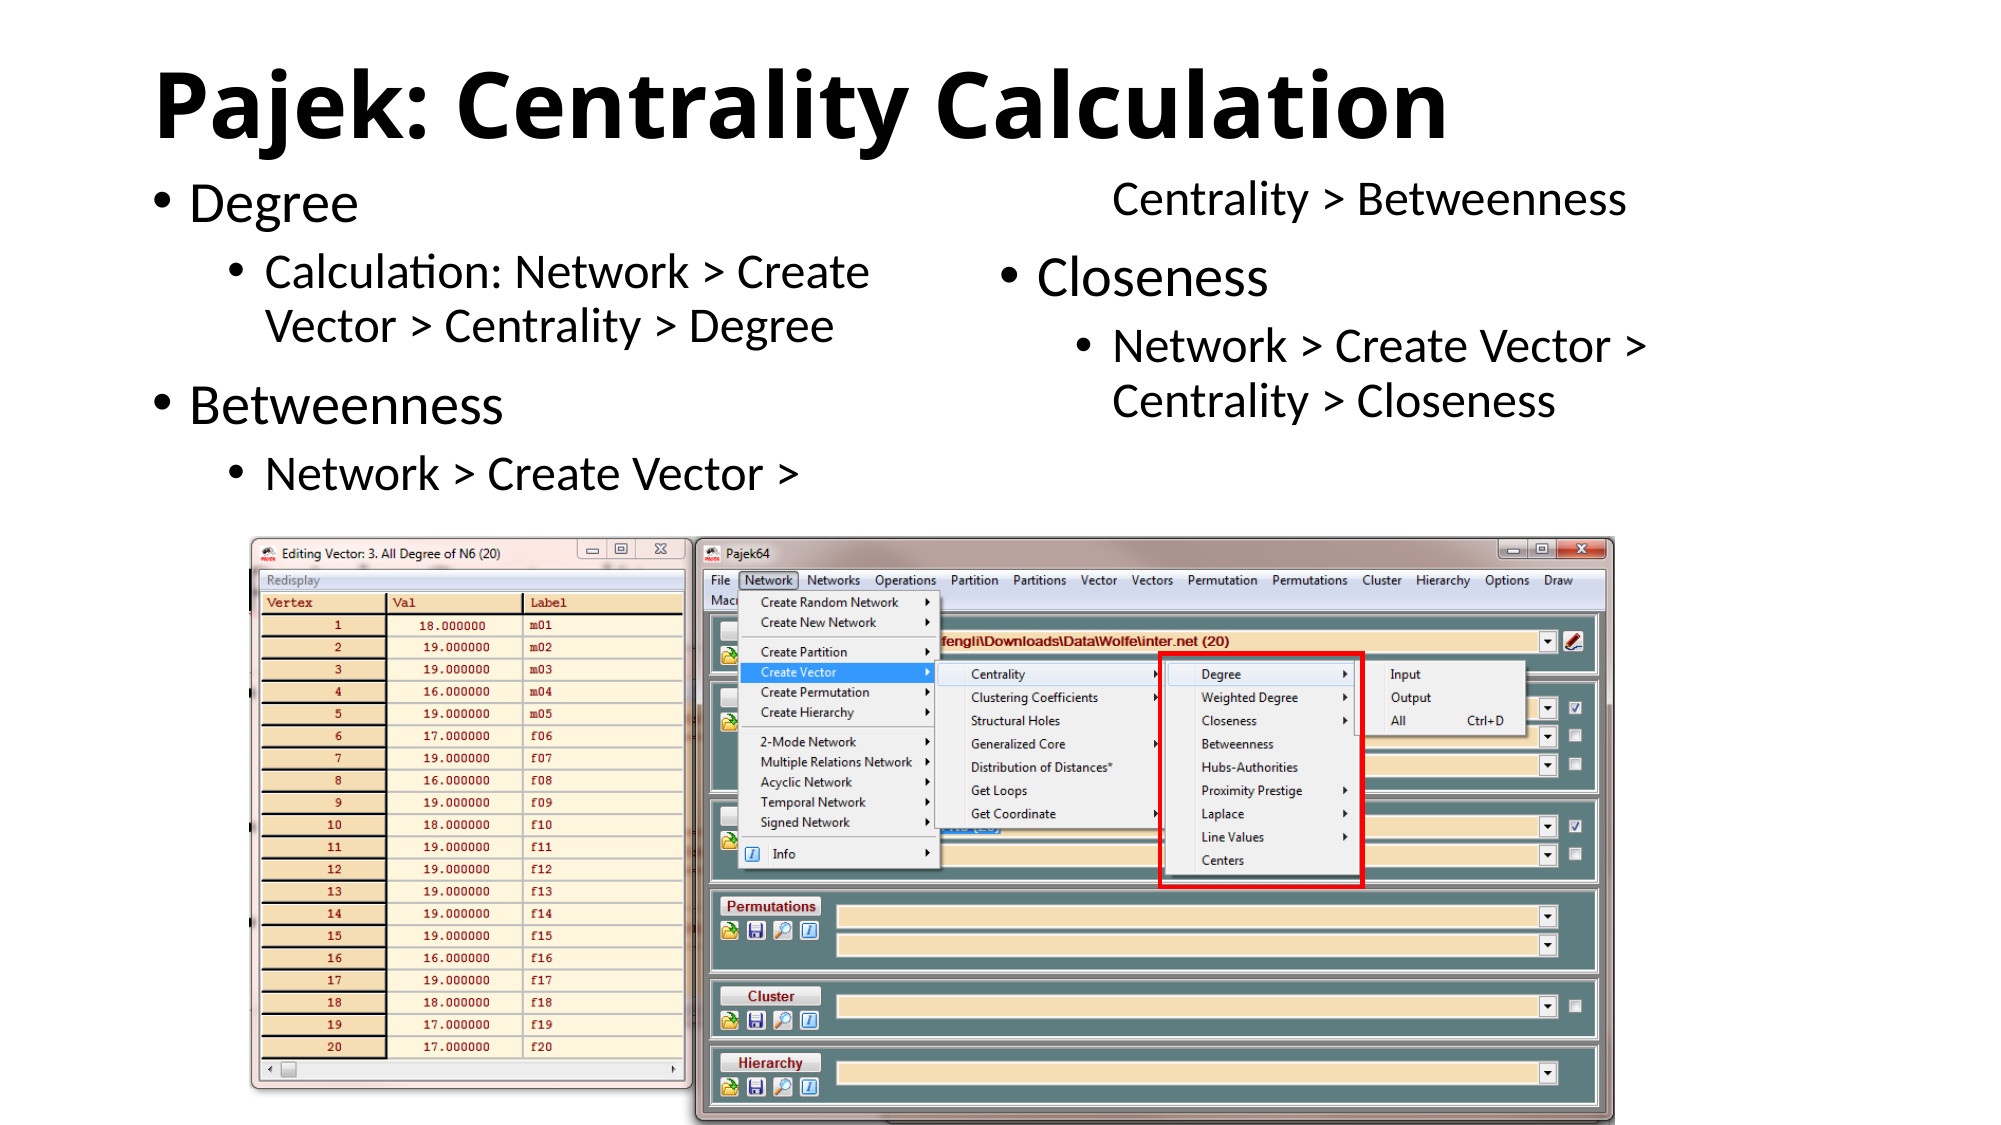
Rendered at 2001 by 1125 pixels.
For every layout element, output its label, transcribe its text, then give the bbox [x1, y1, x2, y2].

picture [249, 536, 1615, 1125]
title Pajek: Centrality Calculation [137, 0, 1863, 164]
list Degree Calculation: Network > Create Vector > Centrality > Degree Betweenness Network > Create Vector > Centrality > Betweenness Closeness Network > Create Vector > Centrality > Closeness [137, 164, 1863, 537]
